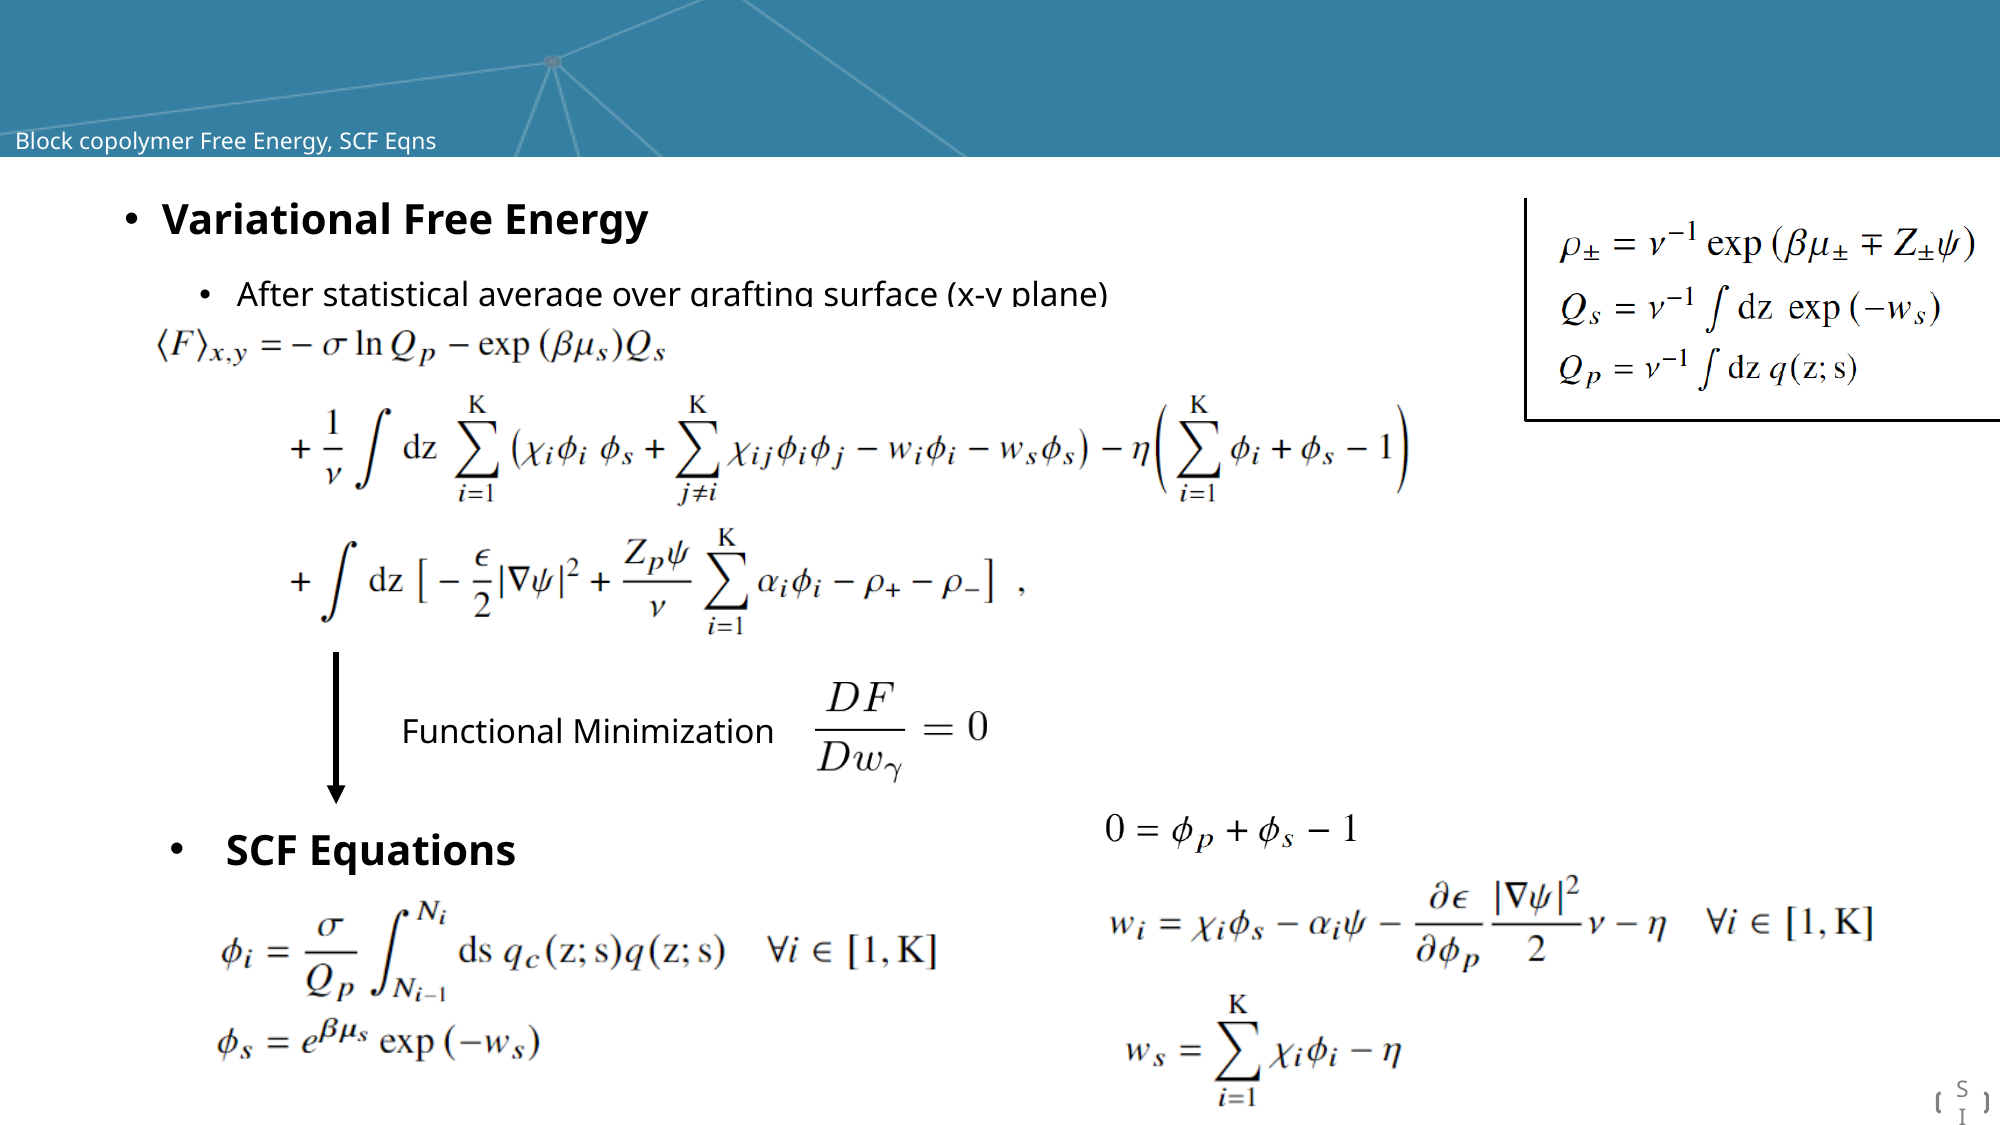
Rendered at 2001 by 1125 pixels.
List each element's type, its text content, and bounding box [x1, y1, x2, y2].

picture [1077, 861, 1913, 1120]
title Block copolymer Free Energy, SCF Eqns [0, 23, 1803, 155]
picture [147, 307, 1419, 646]
list Variational Free Energy After statistical average over grafting surface (x-y plane) [109, 160, 1835, 362]
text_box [1525, 197, 2000, 421]
text_box SCF Equations [154, 816, 584, 881]
picture [815, 682, 988, 783]
picture [183, 896, 1013, 1082]
text_box Functional Minimization [386, 702, 815, 758]
picture [1097, 804, 1365, 858]
